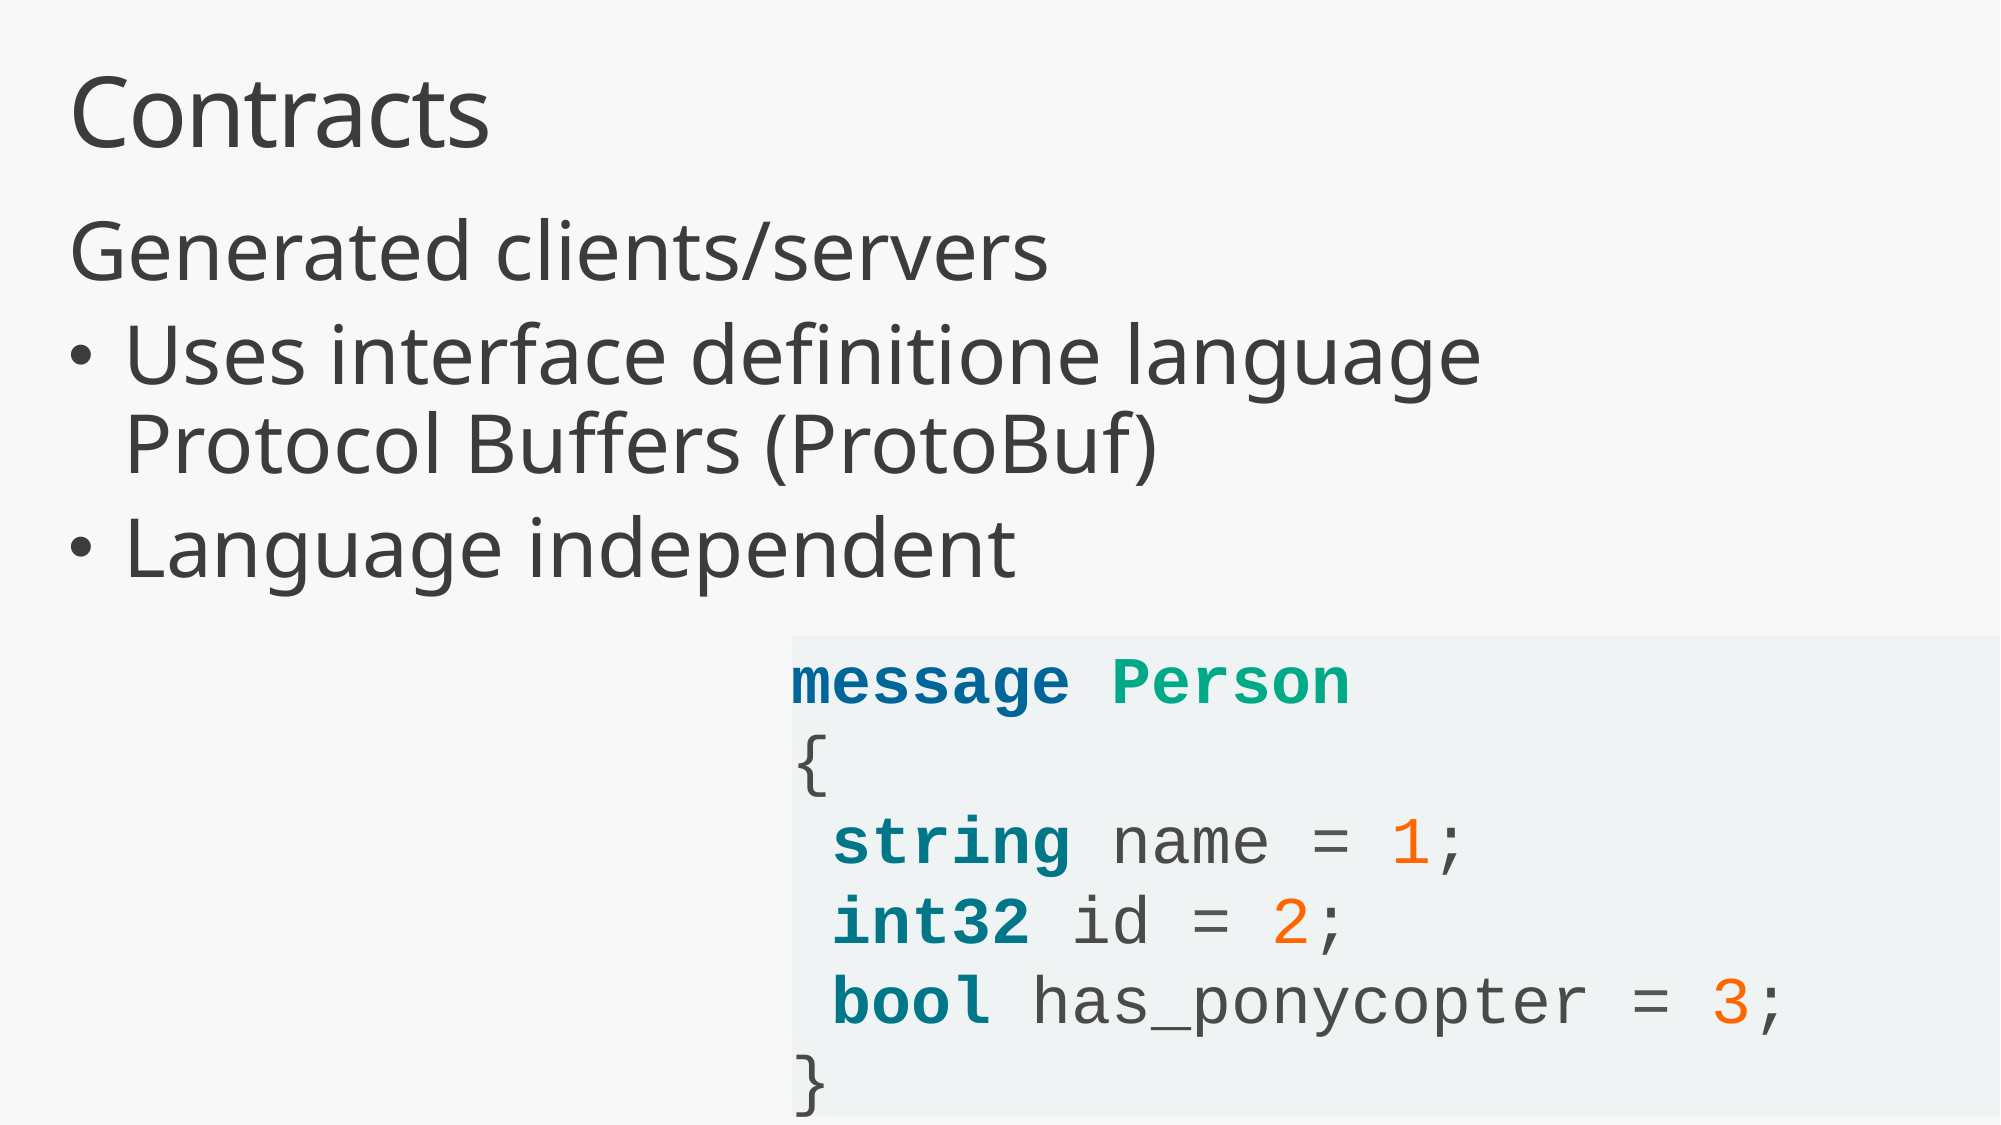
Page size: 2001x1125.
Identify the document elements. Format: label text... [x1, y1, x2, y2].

title Contracts [44, 47, 1957, 196]
list Generated clients/servers Uses interface definitione language Protocol Buffers (ProtoBuf) Language independent [44, 196, 1956, 622]
text_box message Person { string name = 1; int32 id = 2; bool has_ponycopter = 3; } [791, 636, 2000, 1117]
